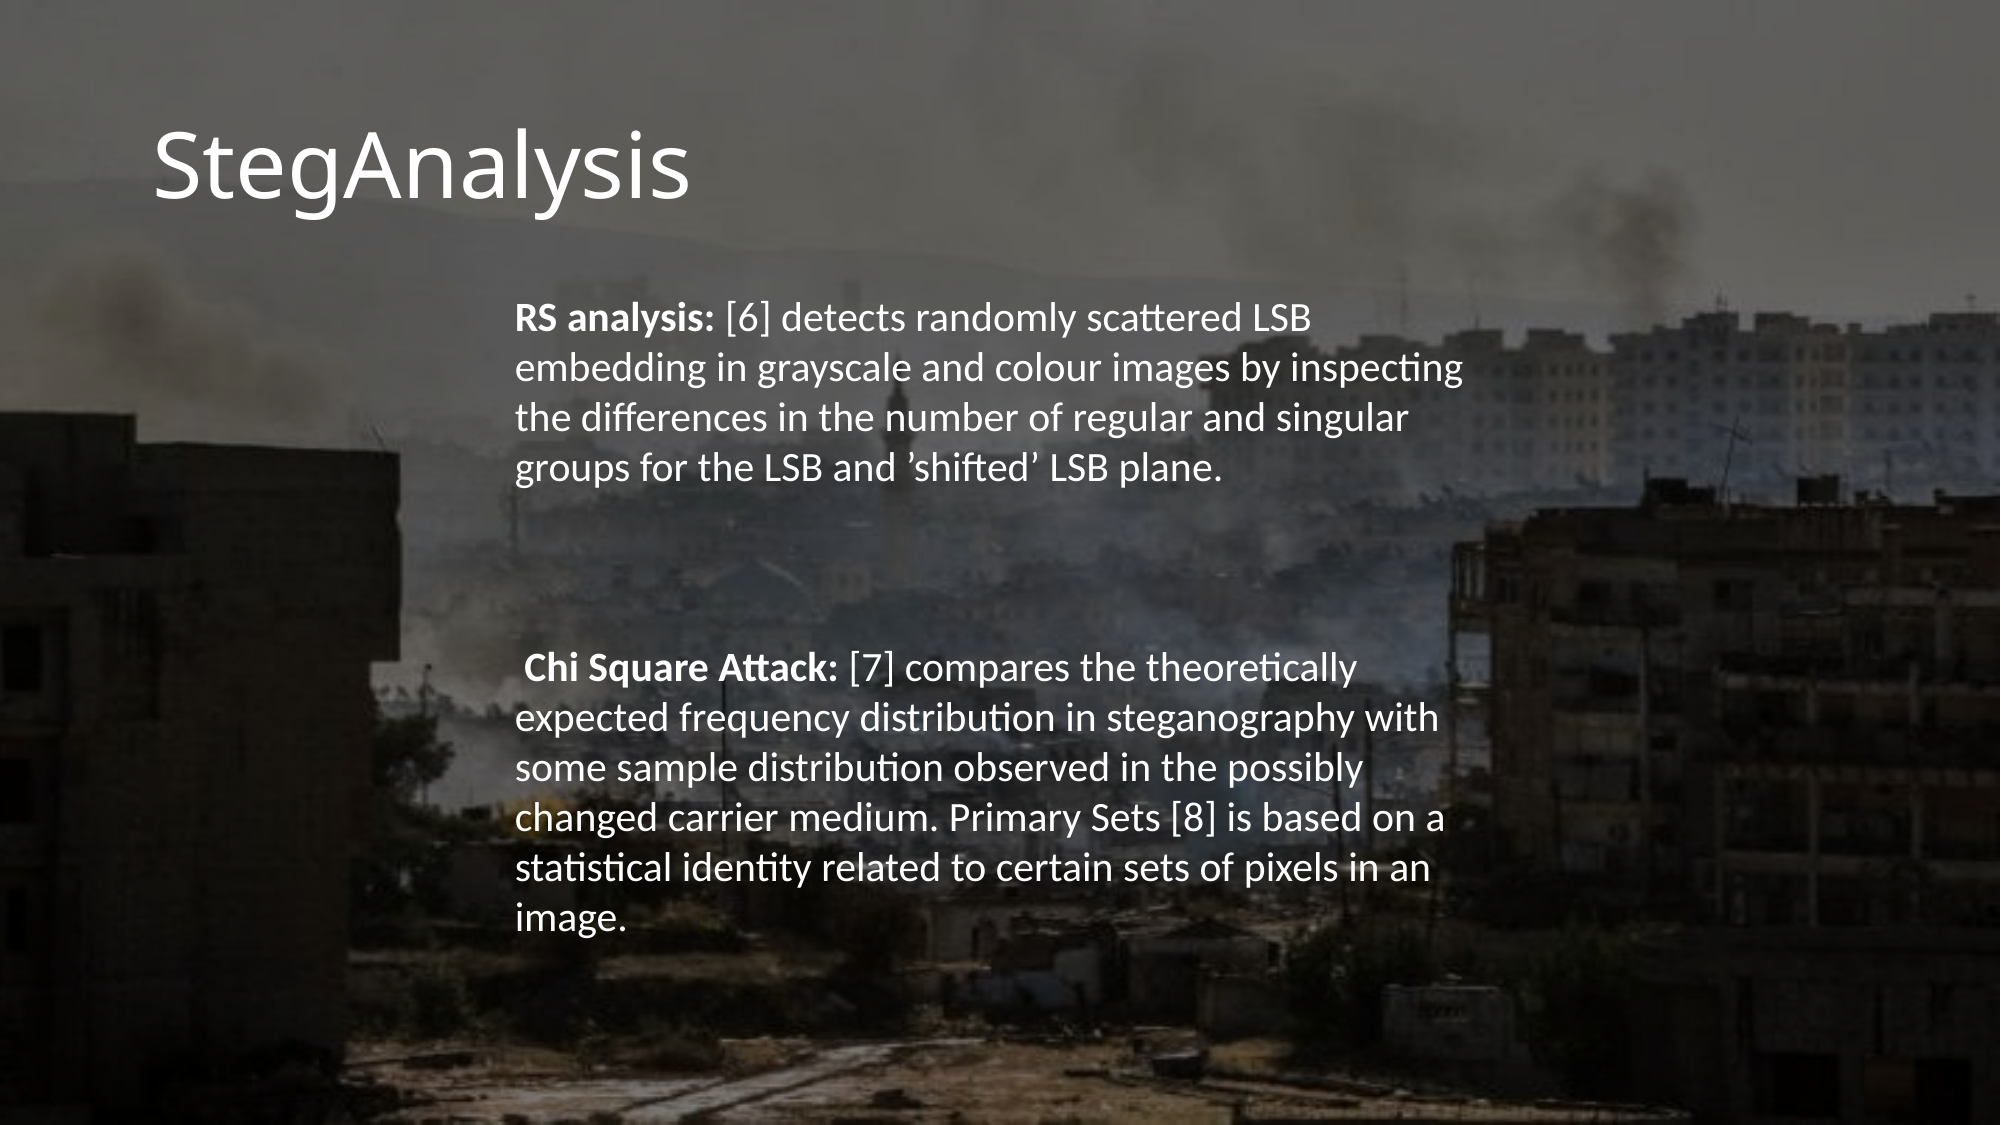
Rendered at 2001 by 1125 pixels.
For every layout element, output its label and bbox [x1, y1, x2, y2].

list [0, 0, 2000, 1125]
